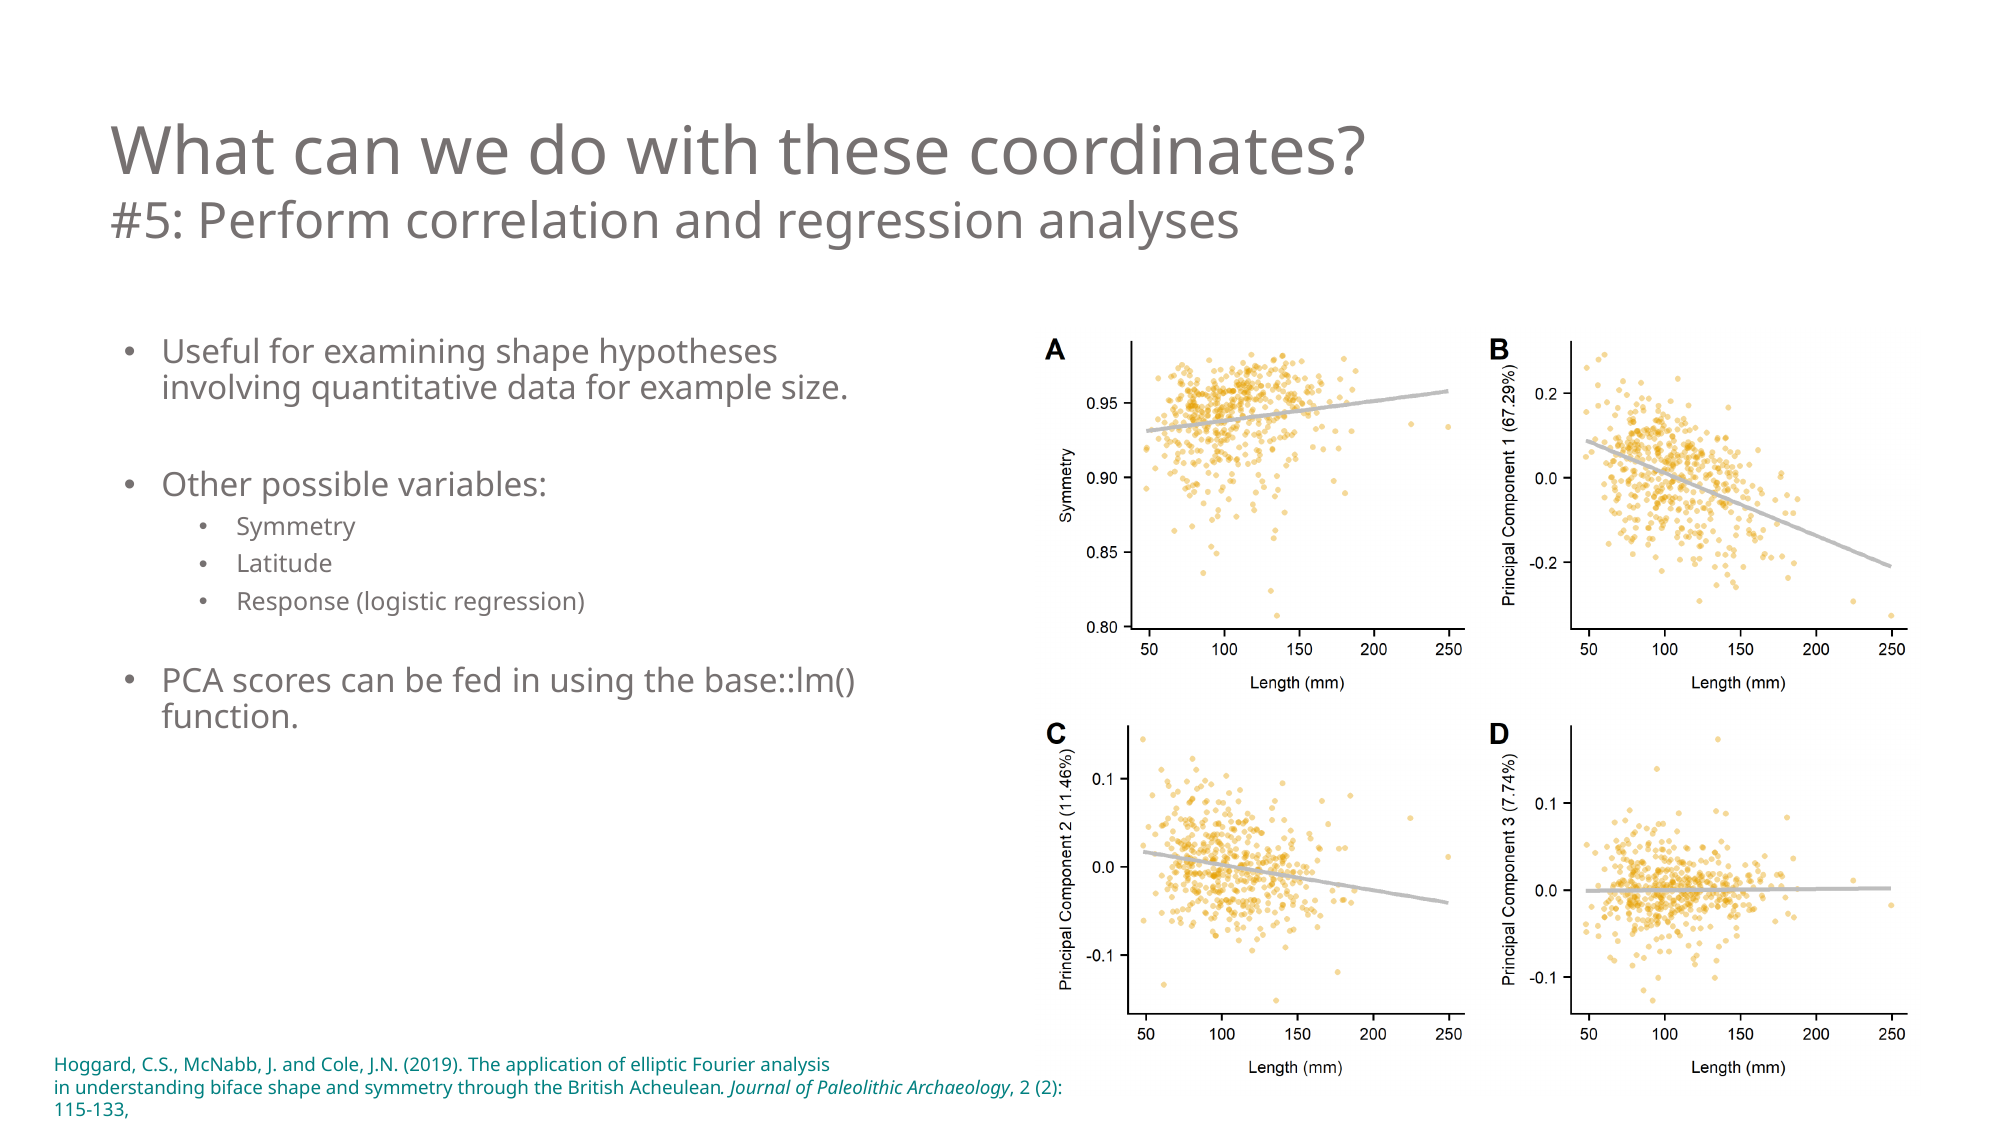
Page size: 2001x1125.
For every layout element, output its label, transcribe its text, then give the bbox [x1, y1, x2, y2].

text_box What can we do with these coordinates? #5: Perform correlation and regression analyses [96, 100, 1827, 256]
text_box Useful for examining shape hypotheses involving quantitative data for example size. Other possible variables: Symmetry Latitude Response (logistic regression) PCA scores can be fed in using the base::lm() function. [108, 327, 995, 798]
text_box Hoggard, C.S., McNabb, J. and Cole, J.N. (2019). The application of elliptic Fourier analysis in understanding biface shape and symmetry through the British Acheulean. Journal of Paleolithic Archaeology, 2 (2): 115-133, [39, 1045, 1110, 1125]
picture [1035, 327, 1921, 1096]
